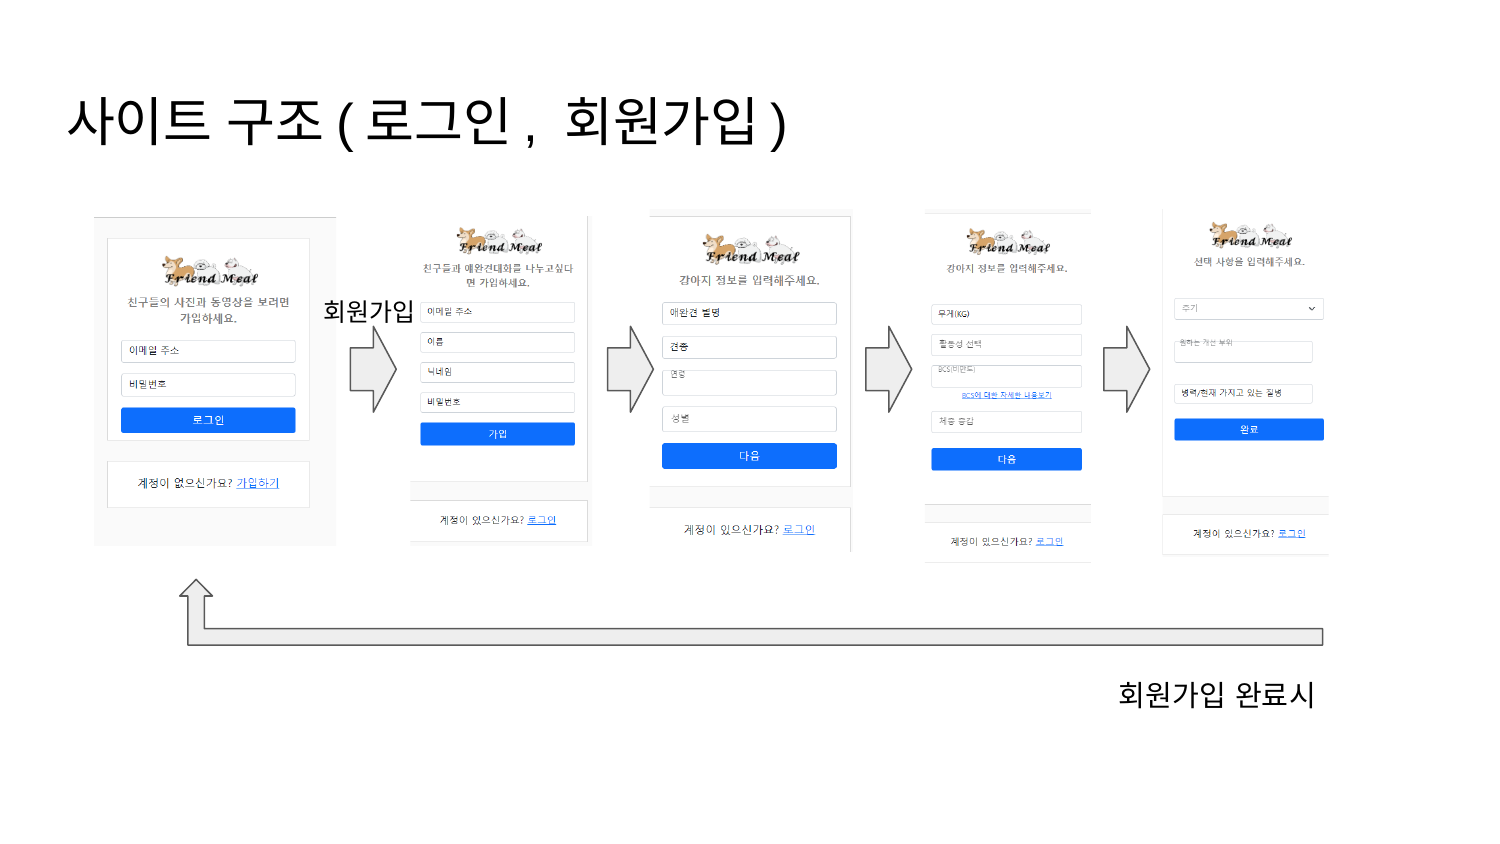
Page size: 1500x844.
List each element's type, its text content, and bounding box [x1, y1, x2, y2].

text_box 회원가입 완료시 [1103, 661, 1415, 727]
picture [93, 215, 337, 546]
title 사이트 구조(로그인, 회원가입) [51, 72, 1449, 167]
text_box [865, 326, 912, 413]
picture [924, 209, 1092, 564]
text_box 회원가입 [340, 281, 405, 342]
picture [649, 209, 853, 552]
text_box [179, 579, 1323, 646]
text_box [607, 326, 644, 413]
text_box [350, 342, 397, 413]
text_box [1103, 326, 1150, 413]
picture [410, 215, 593, 546]
picture [1162, 209, 1329, 557]
